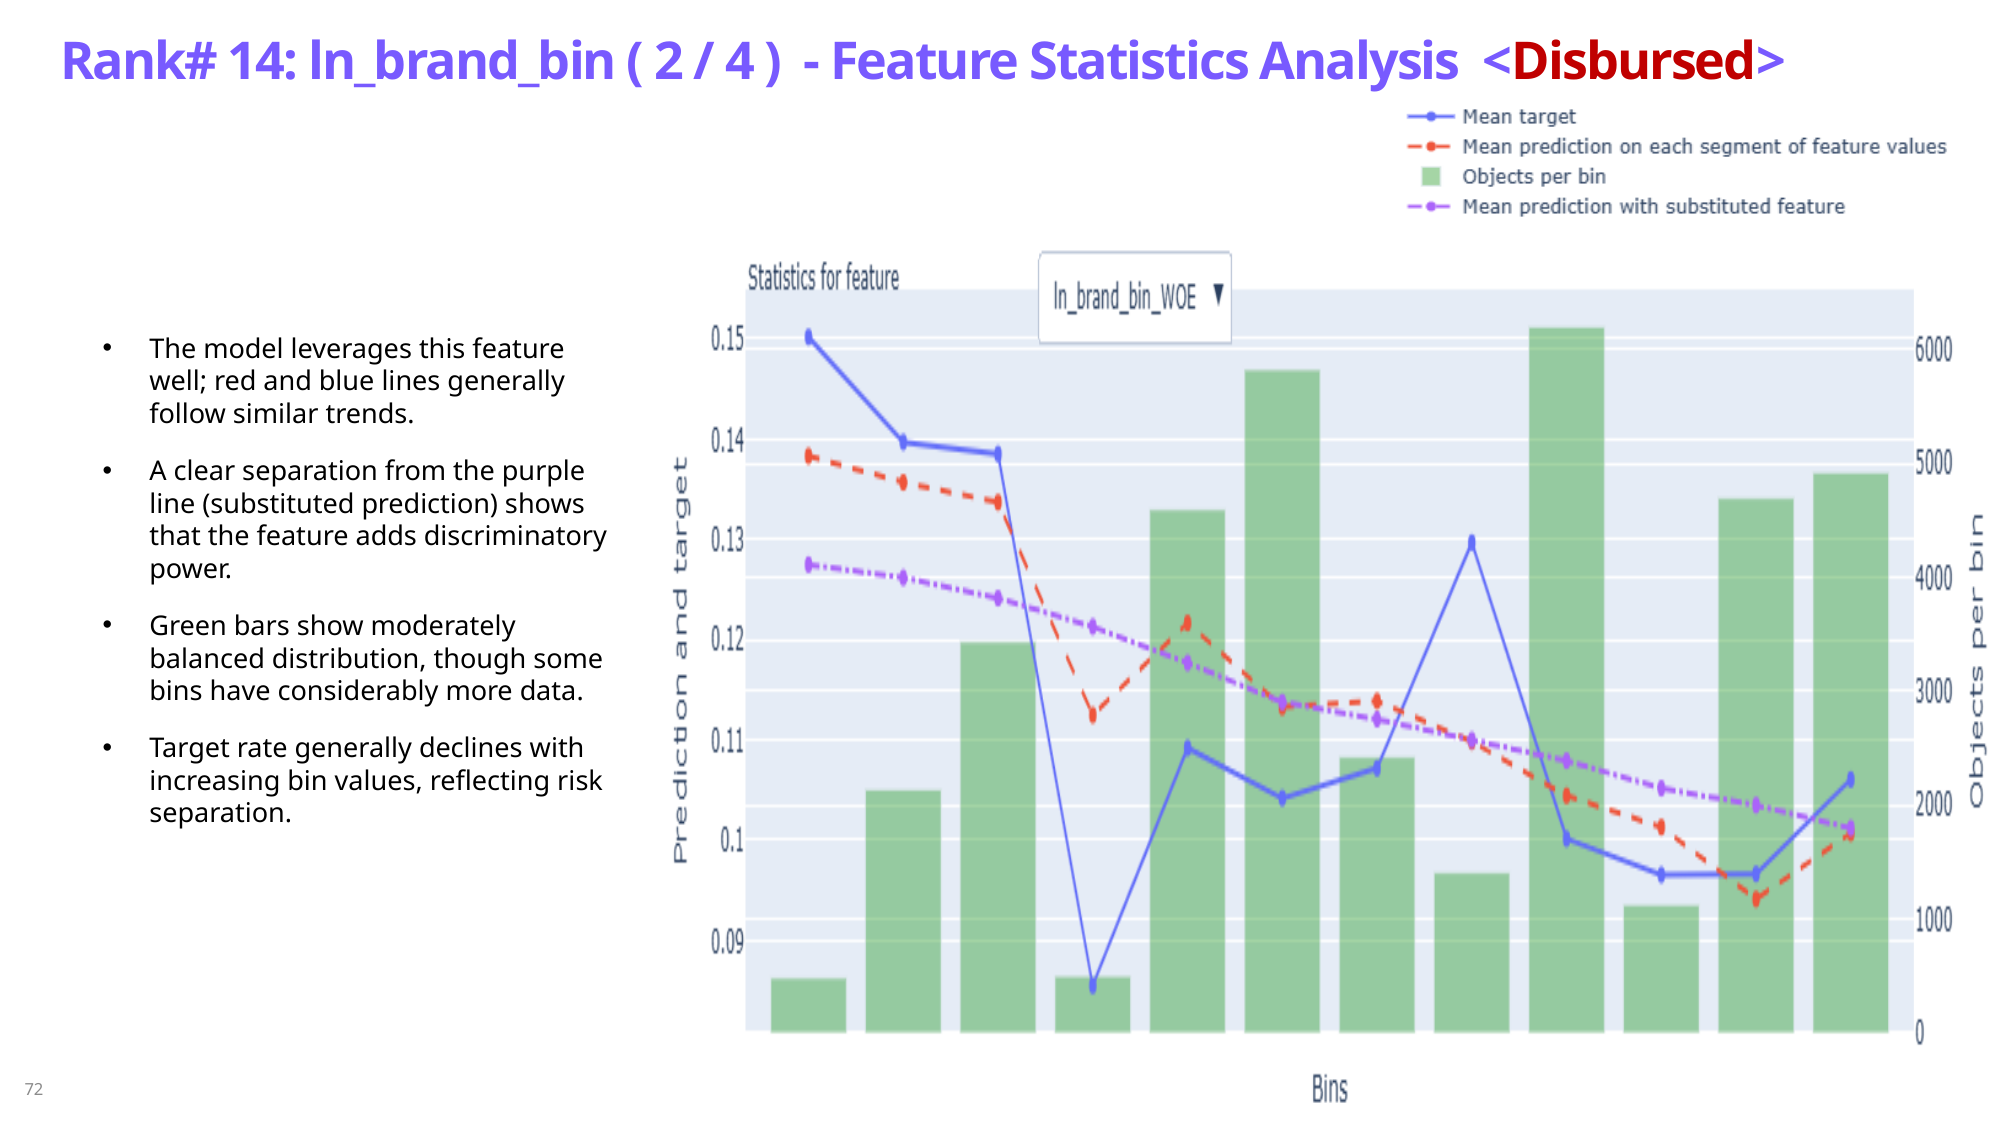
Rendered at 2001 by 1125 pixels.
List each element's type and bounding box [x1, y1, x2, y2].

text_box [60, 248, 667, 911]
slide_number [24, 1079, 463, 1118]
picture [667, 97, 2000, 1125]
text_box [60, 21, 1843, 109]
